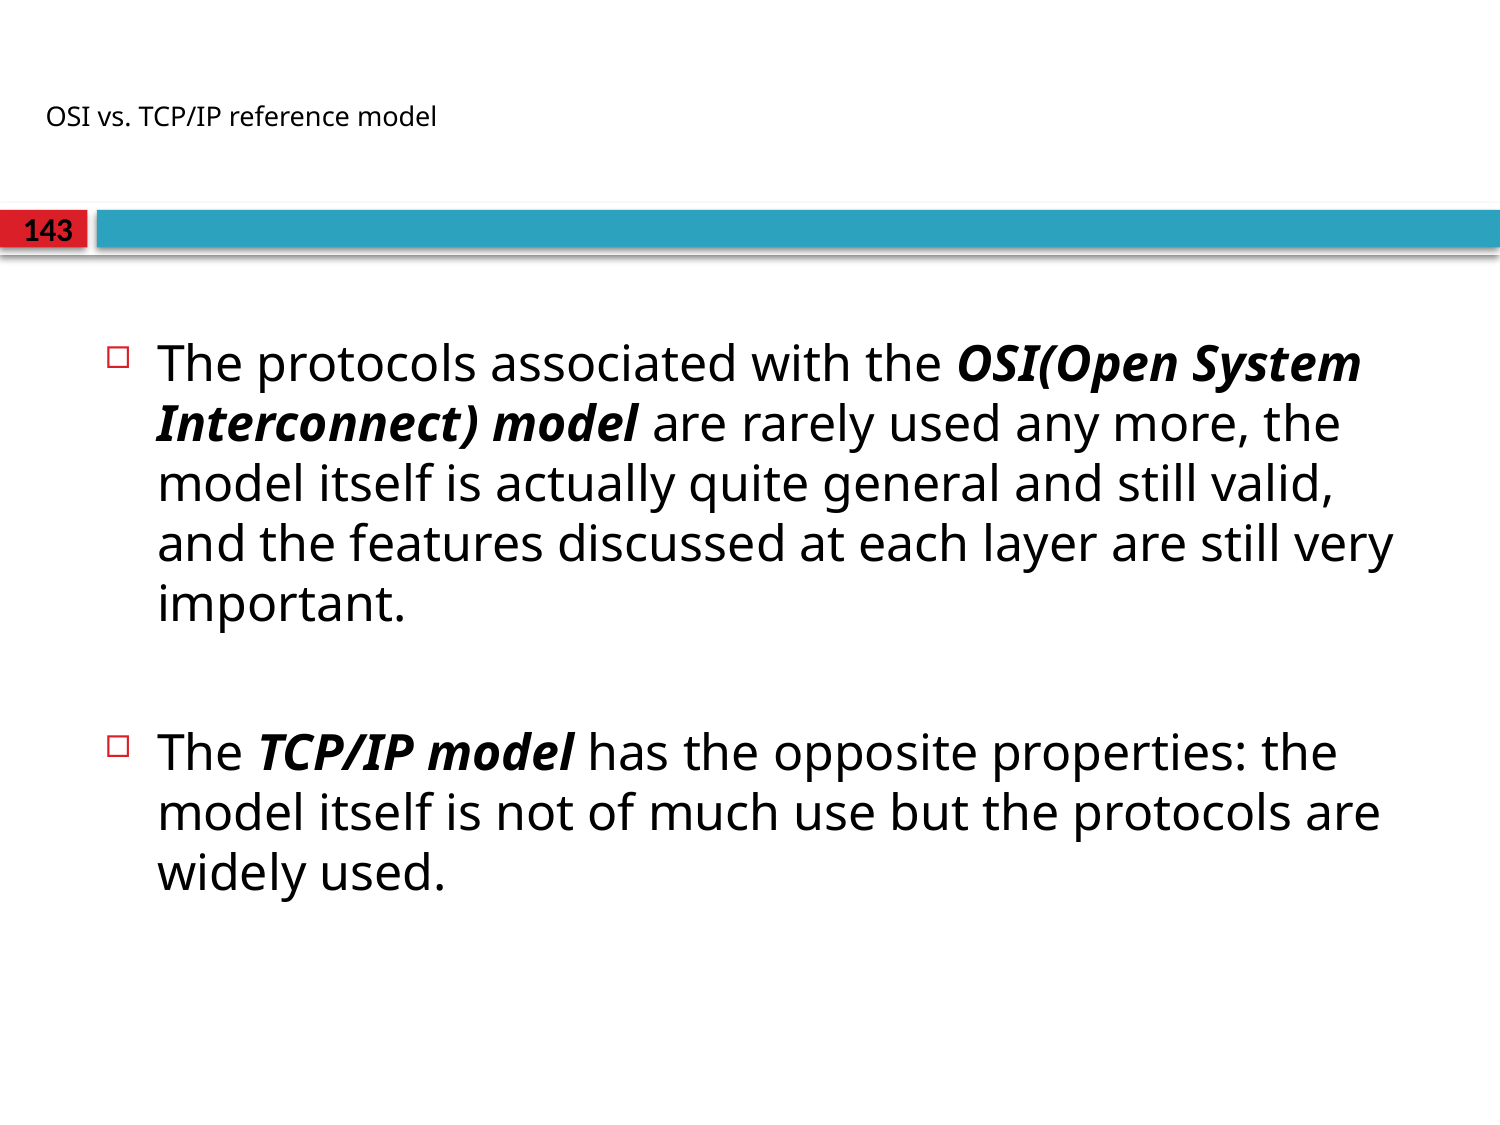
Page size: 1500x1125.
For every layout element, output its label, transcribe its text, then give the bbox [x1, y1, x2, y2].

text_box The protocols associated with the OSI(Open System Interconnect) model are rarely used any more, the model itself is actually quite general and still valid, and the features discussed at each layer are still very important. The TCP/IP model has the opposite properties: the model itself is not of much use but the protocols are widely used. [90, 323, 1445, 842]
title OSI vs. TCP/IP reference model [30, 26, 1481, 186]
slide_number 143 [0, 206, 97, 250]
